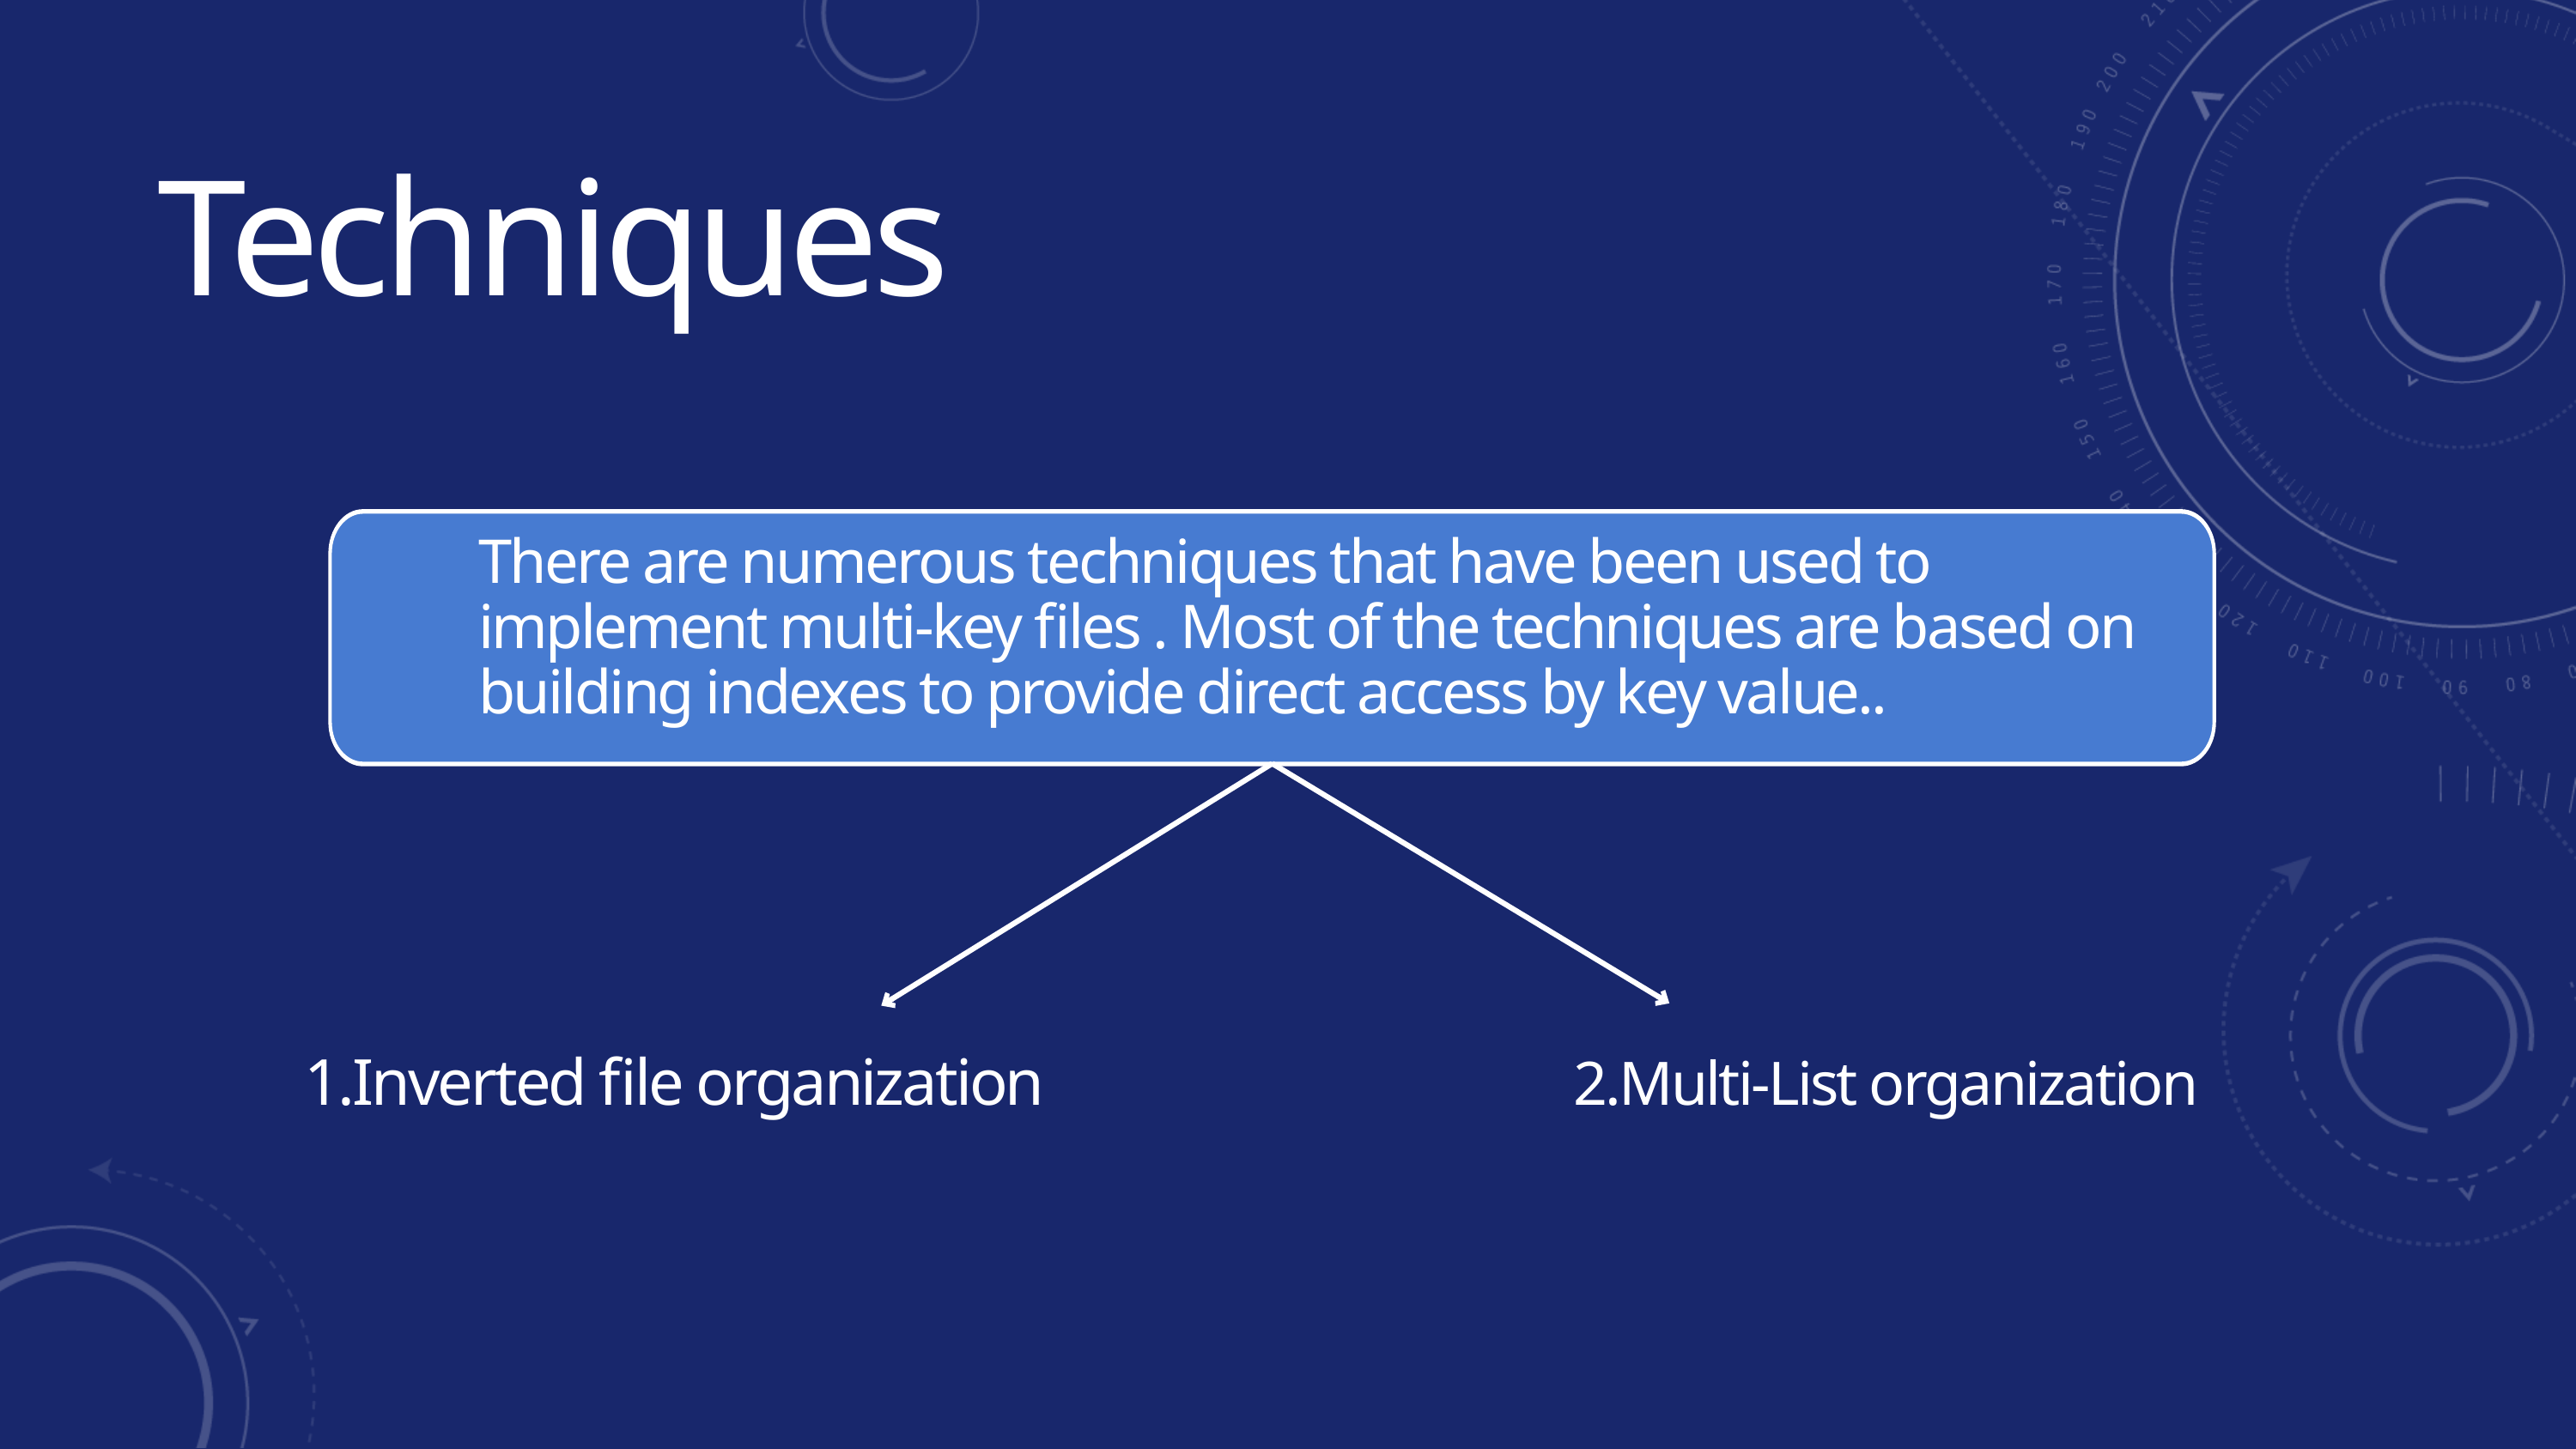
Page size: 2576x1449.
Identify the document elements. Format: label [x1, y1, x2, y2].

text_box [328, 508, 2216, 767]
picture [0, 0, 2576, 1449]
